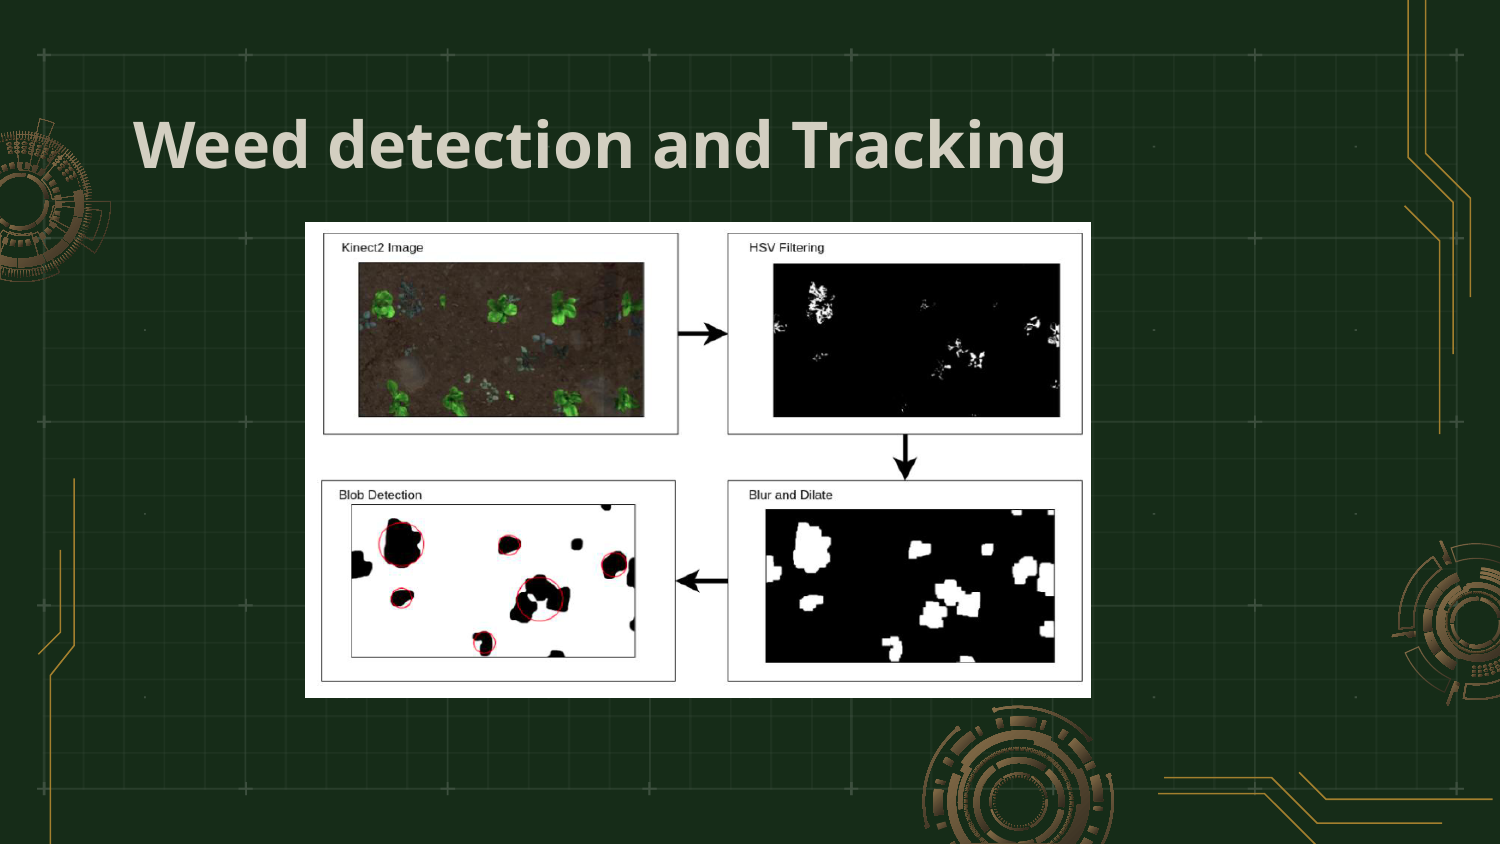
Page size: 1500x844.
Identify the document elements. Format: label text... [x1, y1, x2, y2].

picture [304, 222, 1091, 698]
title Weed detection and Tracking [118, 88, 1382, 193]
